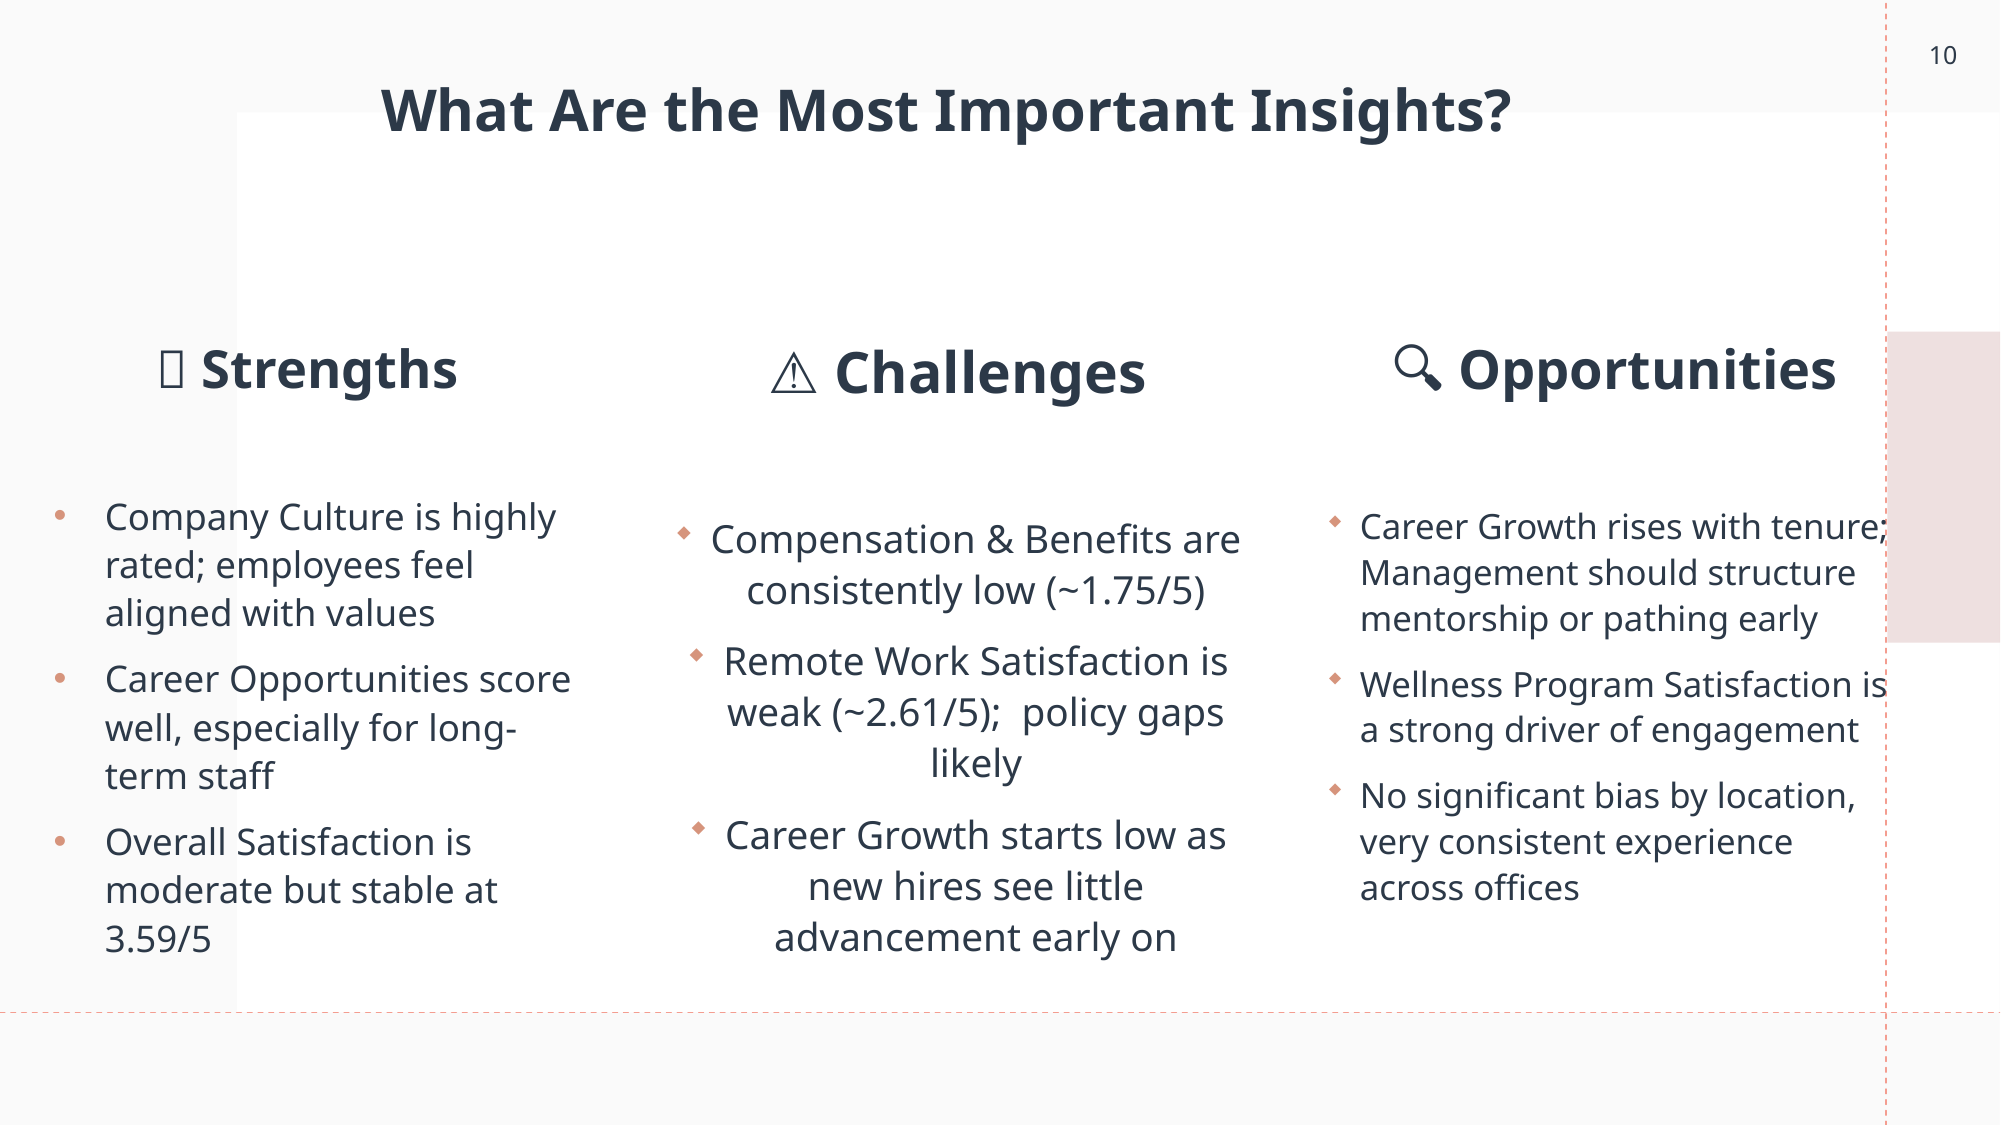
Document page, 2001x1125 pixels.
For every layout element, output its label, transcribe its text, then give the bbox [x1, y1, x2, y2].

list ✅ Strengths Company Culture is highly rated; employees feel aligned with values Career Opportunities score well, especially for long-term staff Overall Satisfaction is moderate but stable at 3.59/5 [38, 321, 590, 971]
slide_number 10 [1886, 0, 2000, 113]
text_box 🔍 Opportunities Career Growth rises with tenure; Management should structure mentorship or pathing early Wellness Program Satisfaction is a strong driver of engagement No significant bias by location, very consistent experience across offices [1310, 321, 1920, 971]
list ⚠️ Challenges Compensation & Benefits are consistently low (~1.75/5) Remote Work Satisfaction is weak (~2.61/5); policy gaps likely Career Growth starts low as new hires see little advancement early on [653, 321, 1263, 971]
title What Are the Most Important Insights? [366, 56, 1634, 169]
